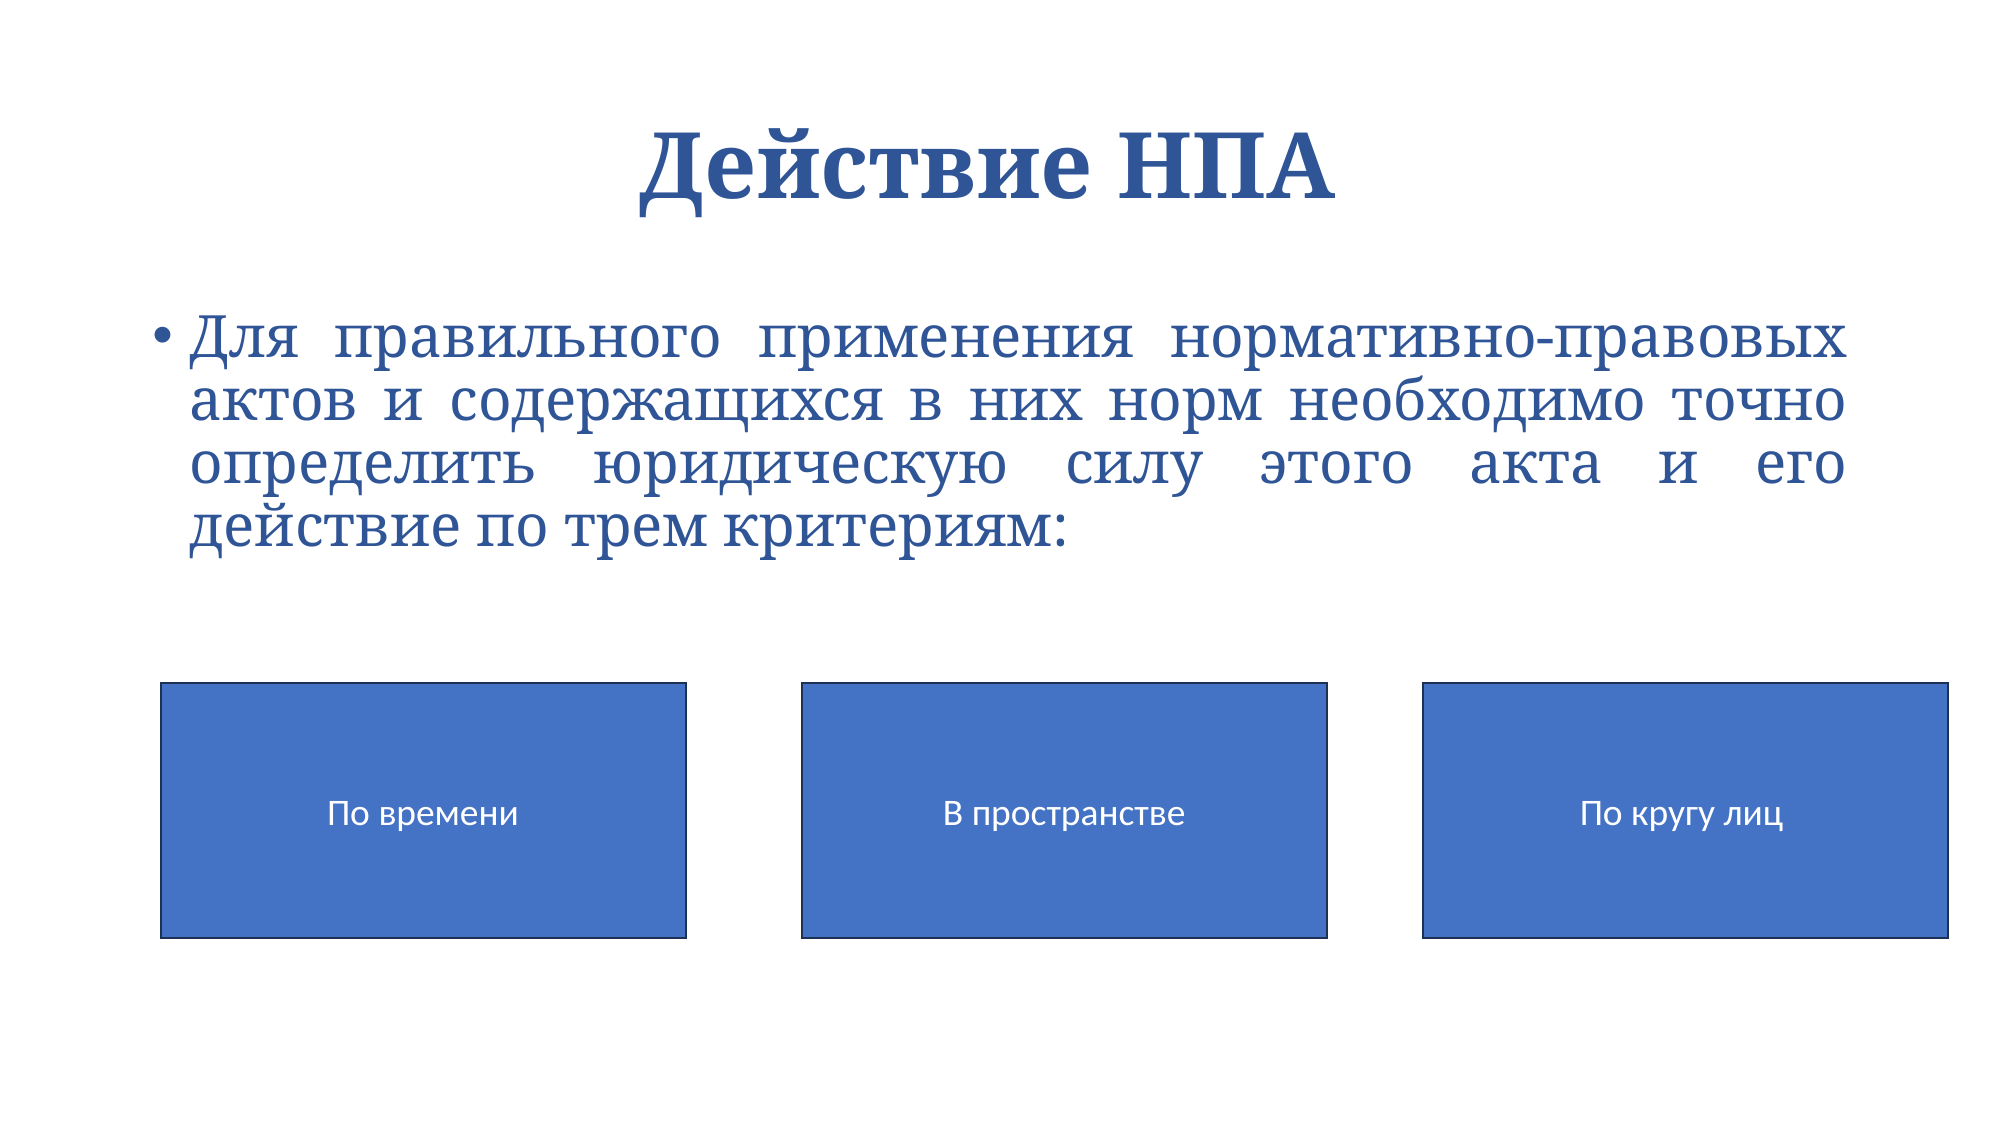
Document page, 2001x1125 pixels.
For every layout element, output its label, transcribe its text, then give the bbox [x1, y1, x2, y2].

title Действие НПА [137, 59, 1863, 278]
text_box В пространстве [801, 682, 1328, 939]
text_box По времени [160, 682, 687, 939]
text_box По кругу лиц [1422, 682, 1949, 939]
list Для правильного применения нормативно-правовых актов и содержащихся в них норм необходимо точно определить юридическую силу этого акта и его действие по трем критериям: [137, 299, 1863, 1014]
